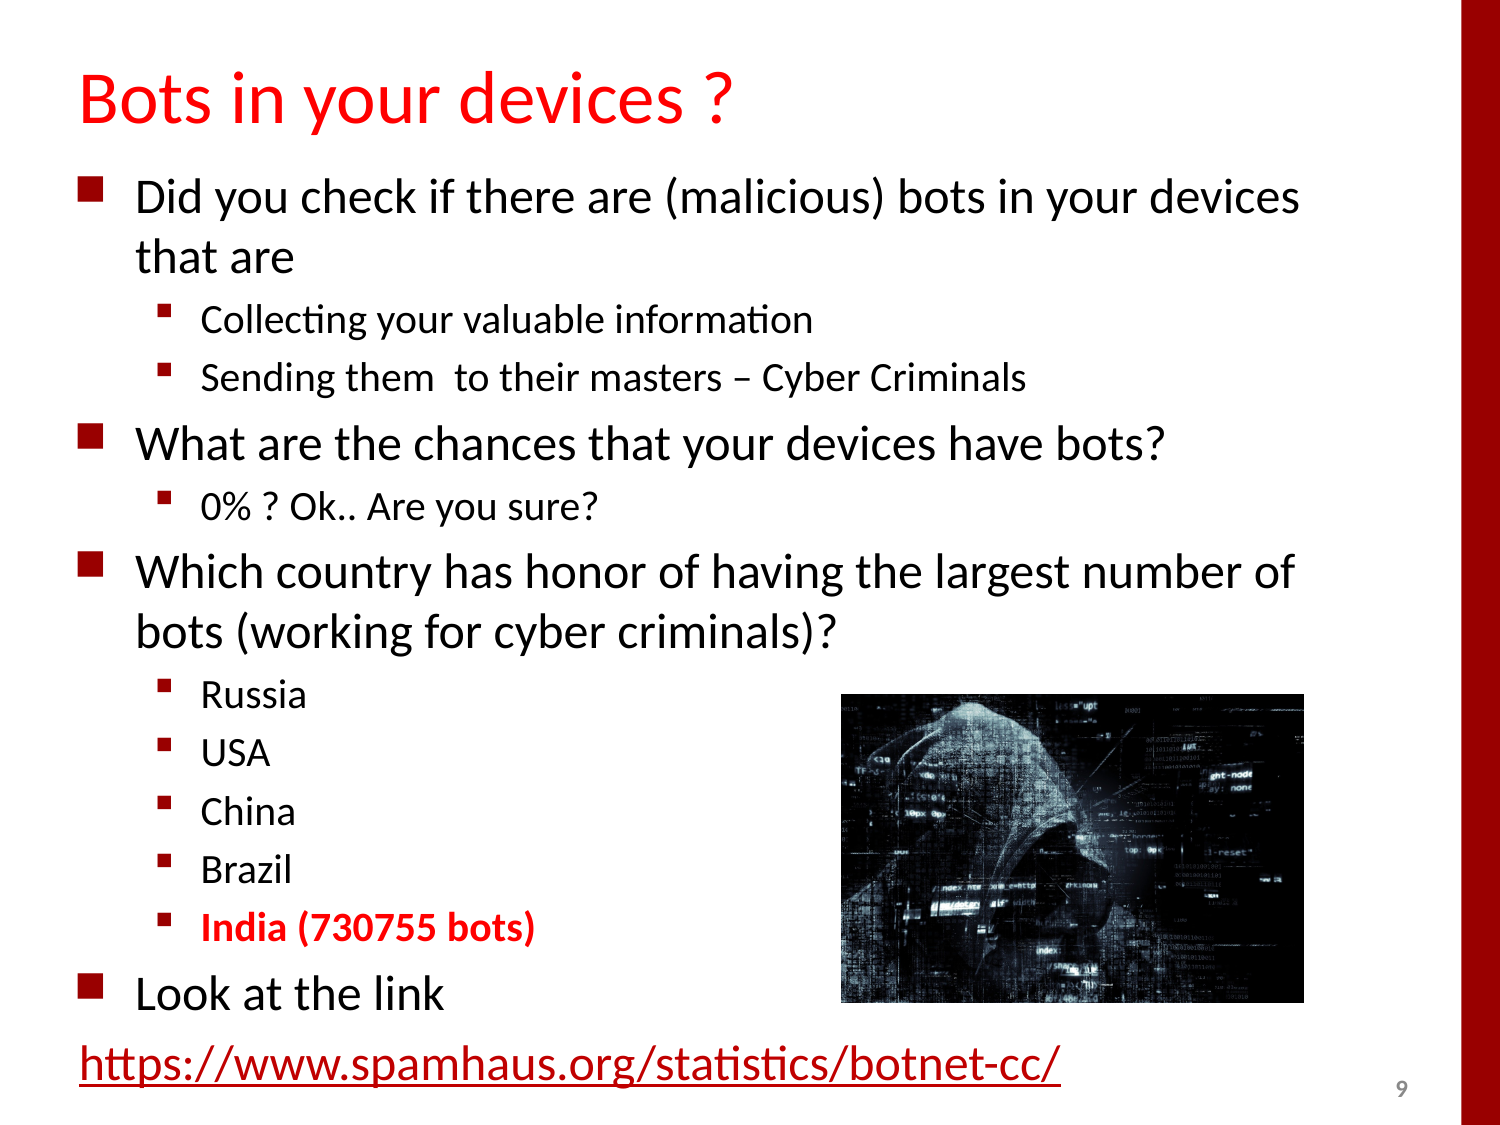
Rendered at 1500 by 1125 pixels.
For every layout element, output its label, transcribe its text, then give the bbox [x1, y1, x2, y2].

picture [841, 694, 1304, 1003]
list Did you check if there are (malicious) bots in your devices that are Collecting your valuable information Sending them to their masters – Cyber Criminals What are the chances that your devices have bots? 0% ? Ok.. Are you sure? Which country has honor of having the largest number of bots (working for cyber criminals)? Russia USA China Brazil India (730755 bots) Look at the link https://www.spamhaus.org/statistics/botnet-cc/ [63, 155, 1360, 1125]
title Bots in your devices ? [63, 30, 1310, 155]
